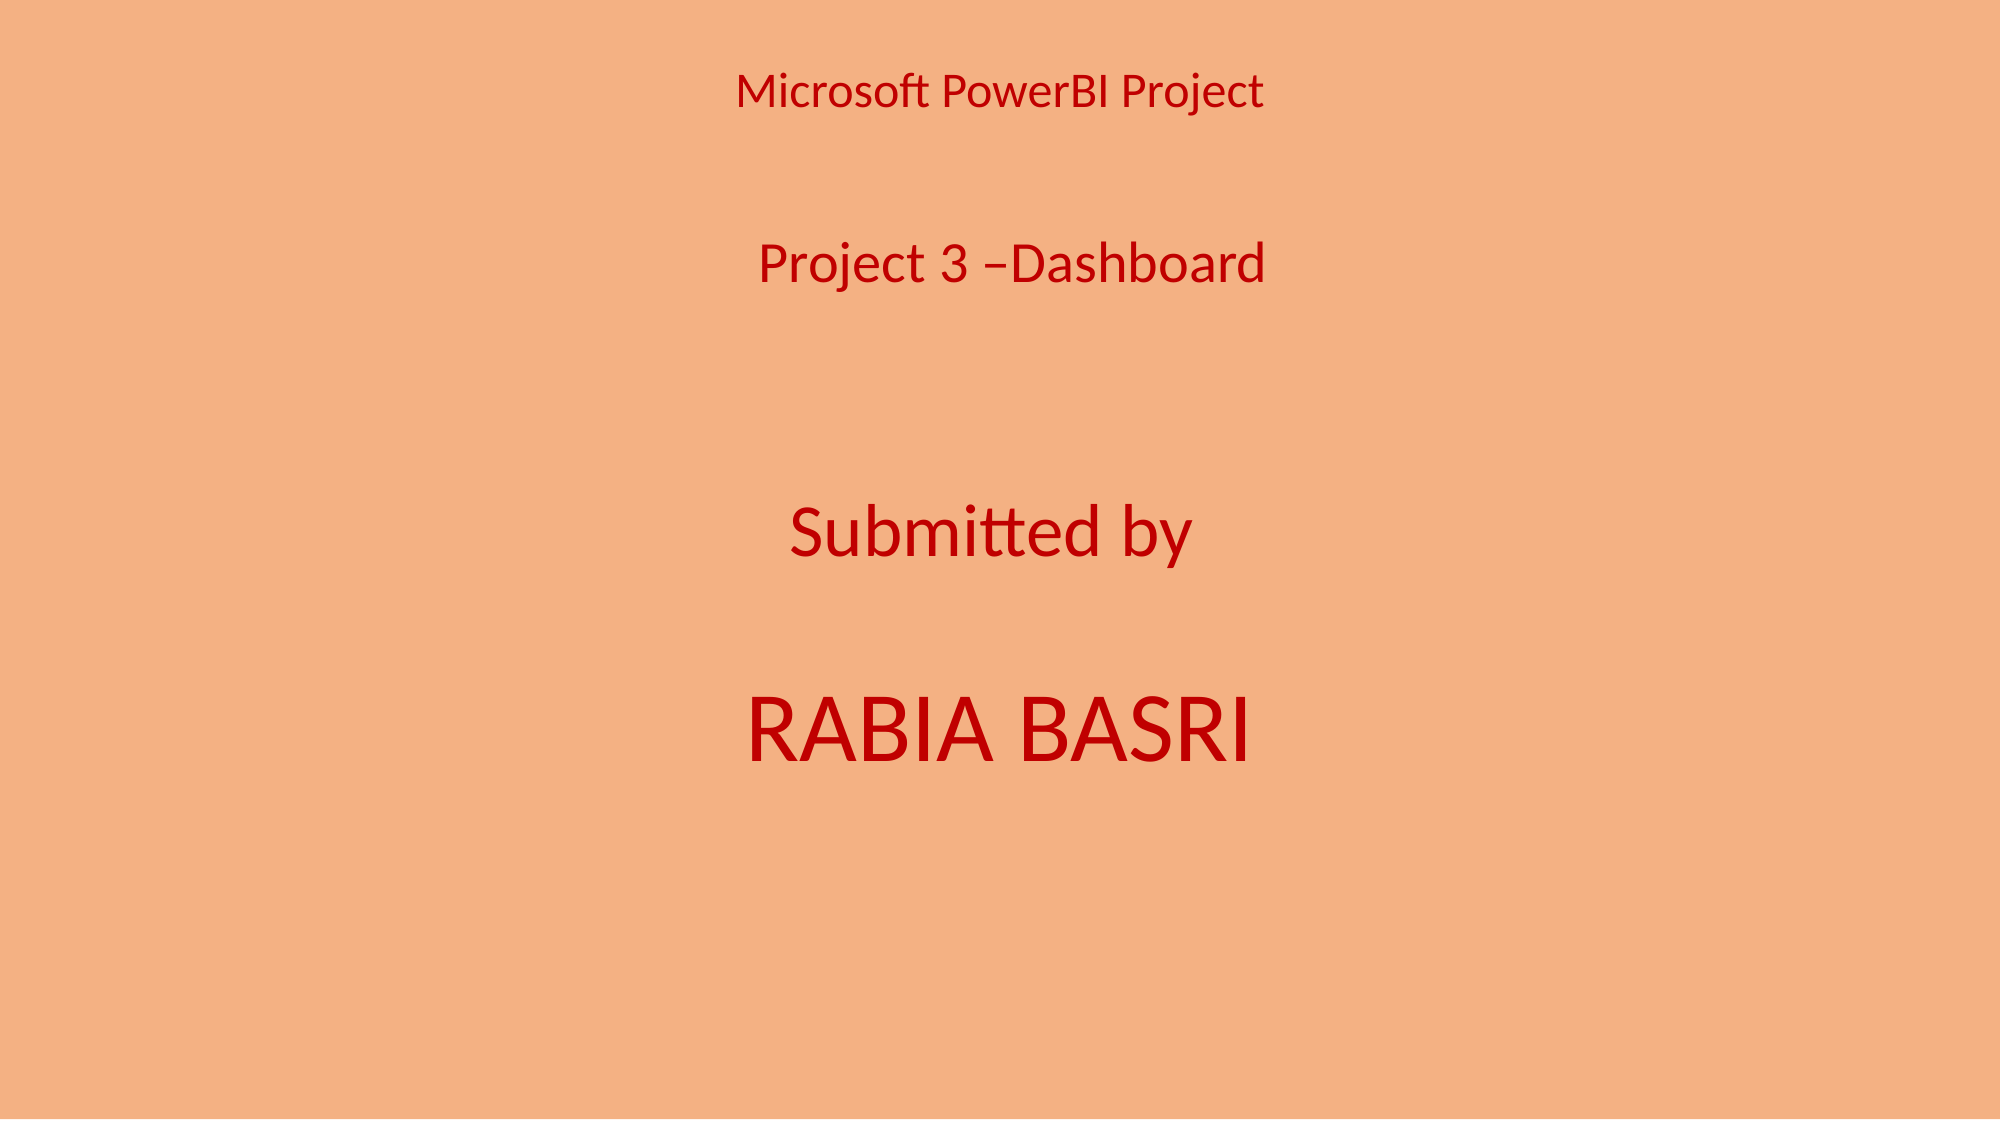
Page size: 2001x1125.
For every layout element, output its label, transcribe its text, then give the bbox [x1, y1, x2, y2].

text_box Project 3 –Dashboard [0, 217, 2000, 482]
text_box Submitted by RABIA BASRI [0, 482, 2000, 1120]
text_box Microsoft PowerBI Project [0, 0, 2000, 217]
